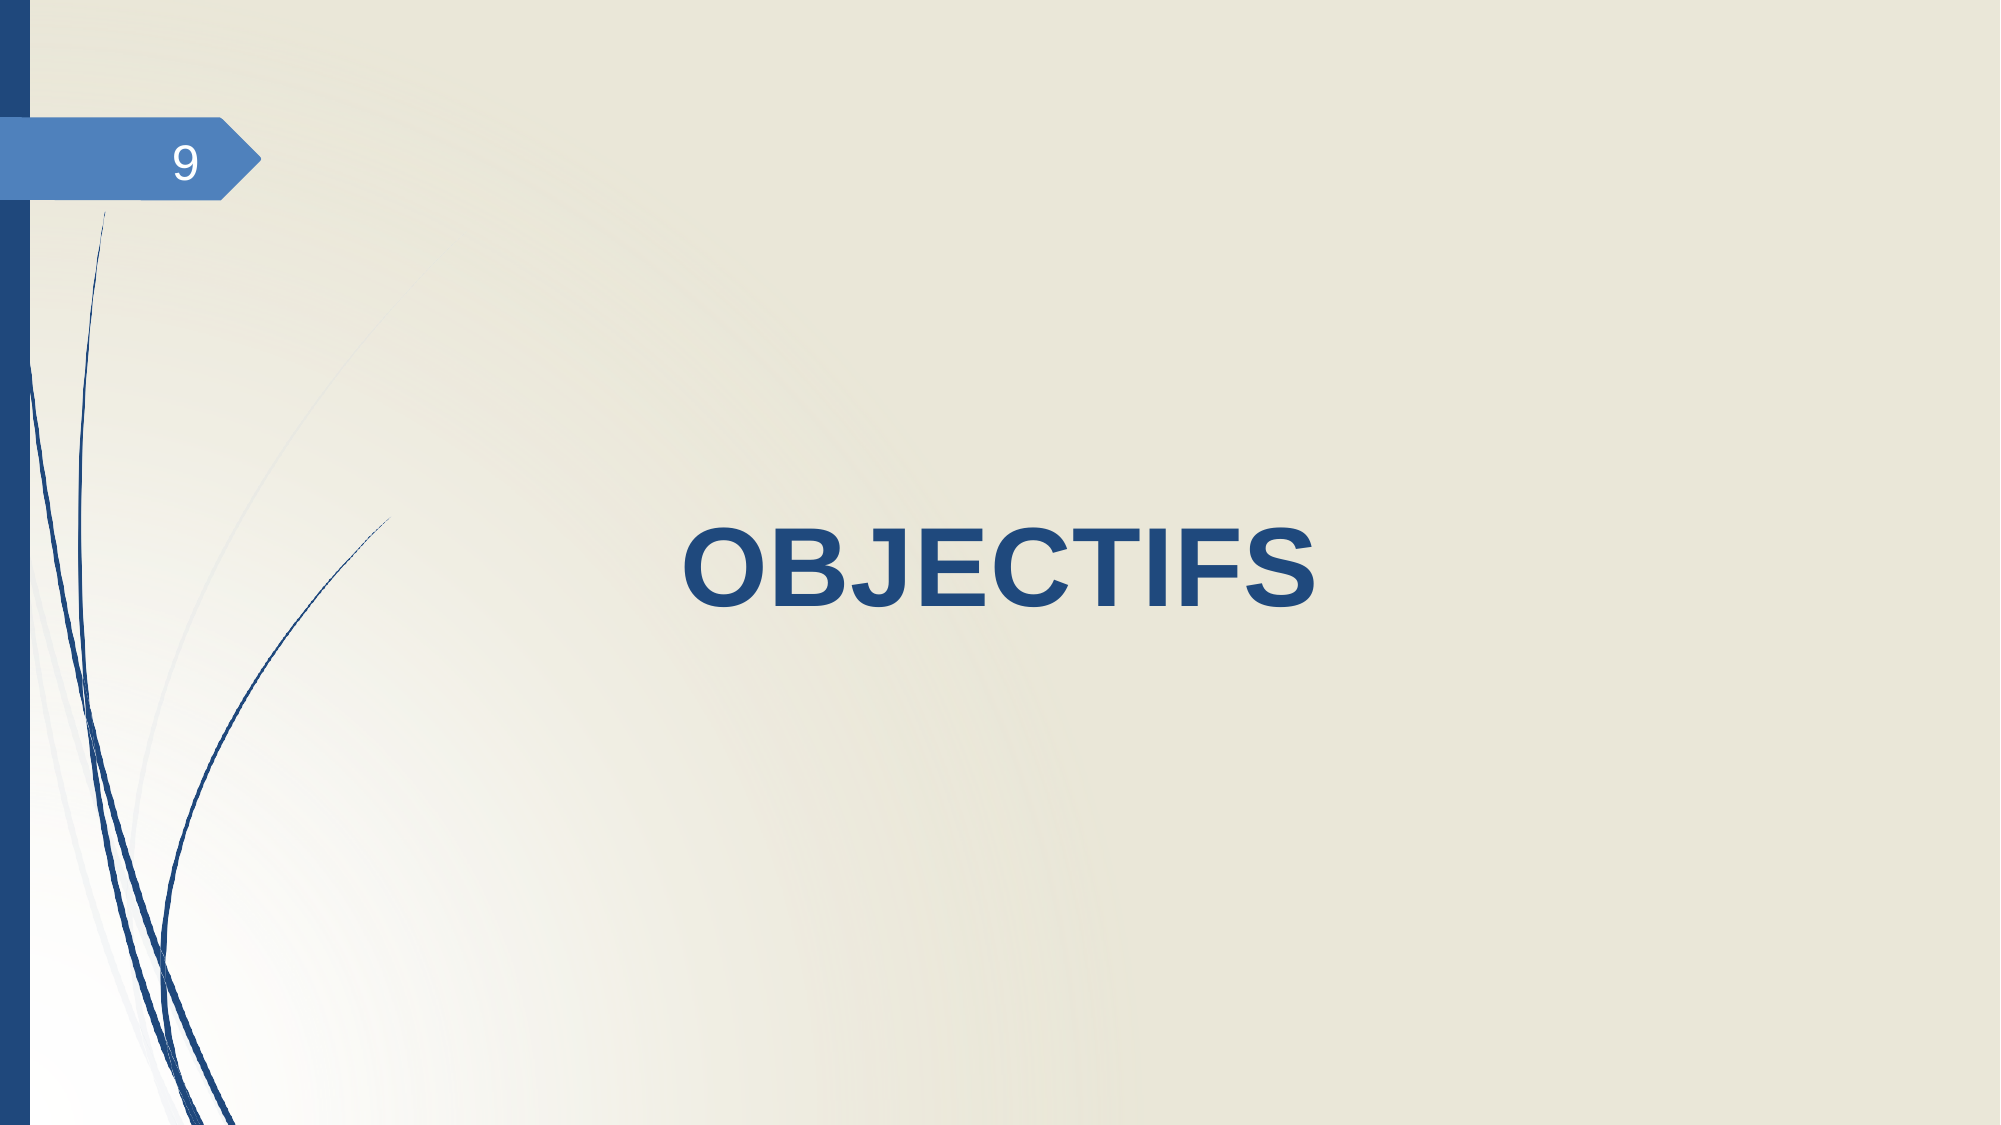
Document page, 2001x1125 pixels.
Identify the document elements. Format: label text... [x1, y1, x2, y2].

text_box OBJECTIFS [665, 486, 1335, 637]
text_box 9 [154, 122, 215, 198]
picture [30, 0, 2000, 1125]
